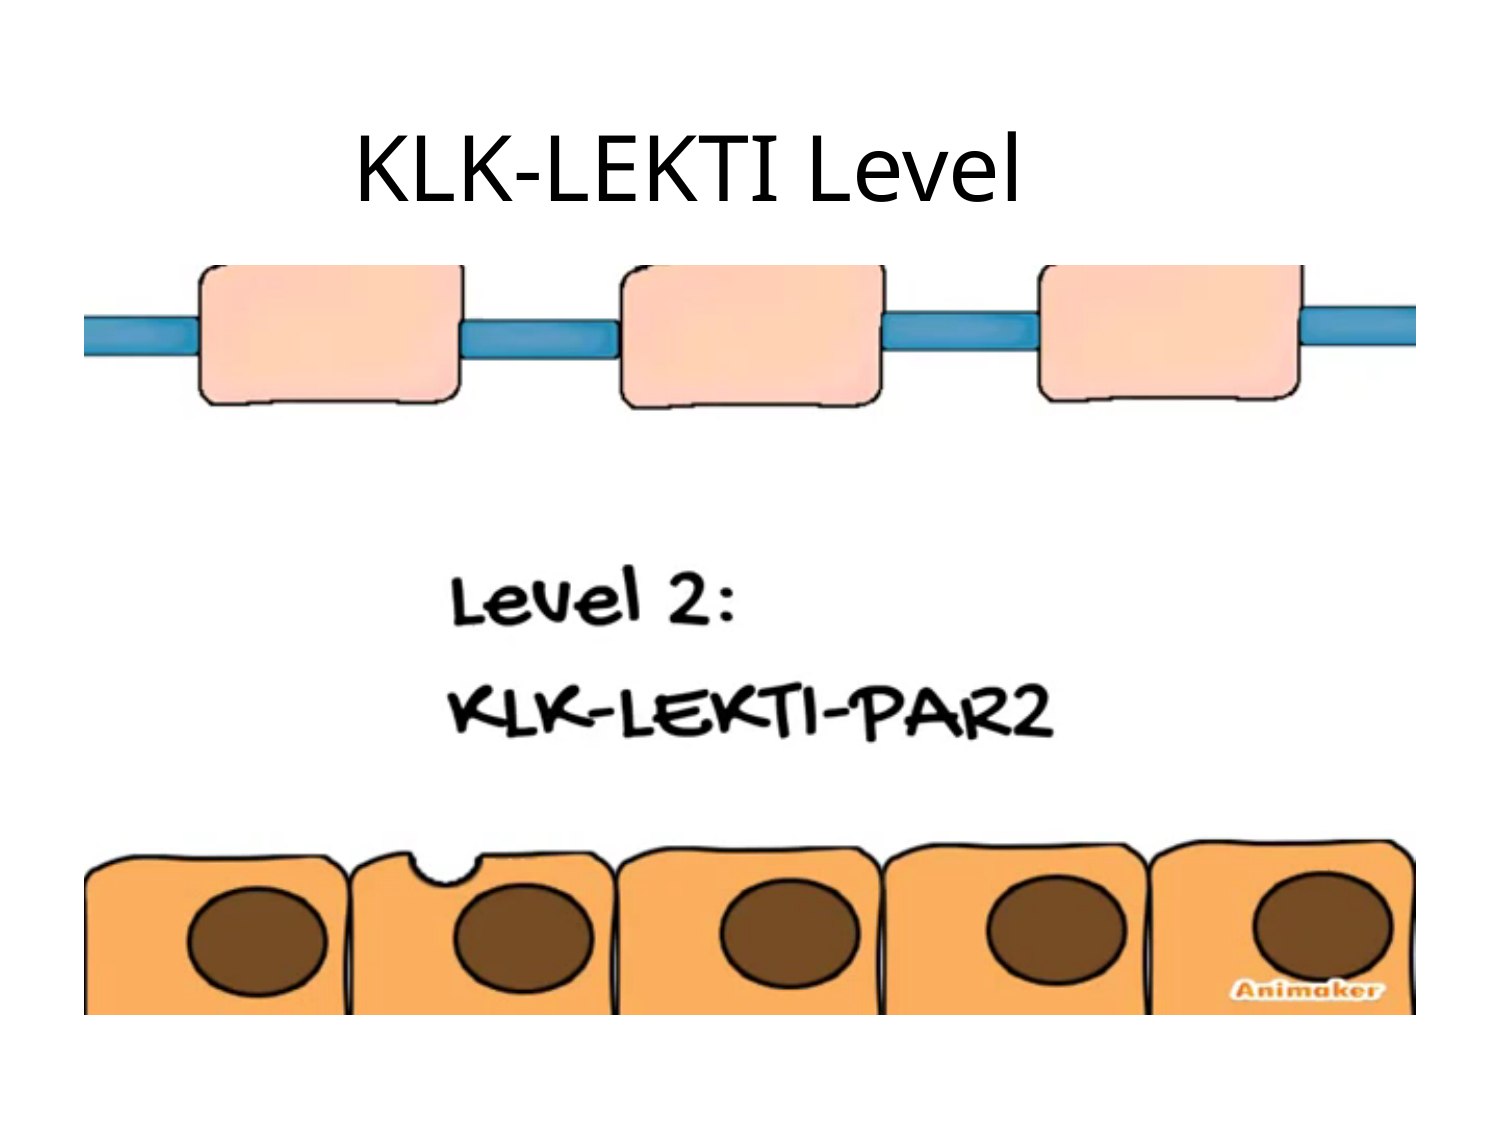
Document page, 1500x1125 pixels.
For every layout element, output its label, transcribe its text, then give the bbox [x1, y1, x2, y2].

title KLK-LEKTI Level [337, 188, 1261, 263]
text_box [83, 264, 1417, 1016]
